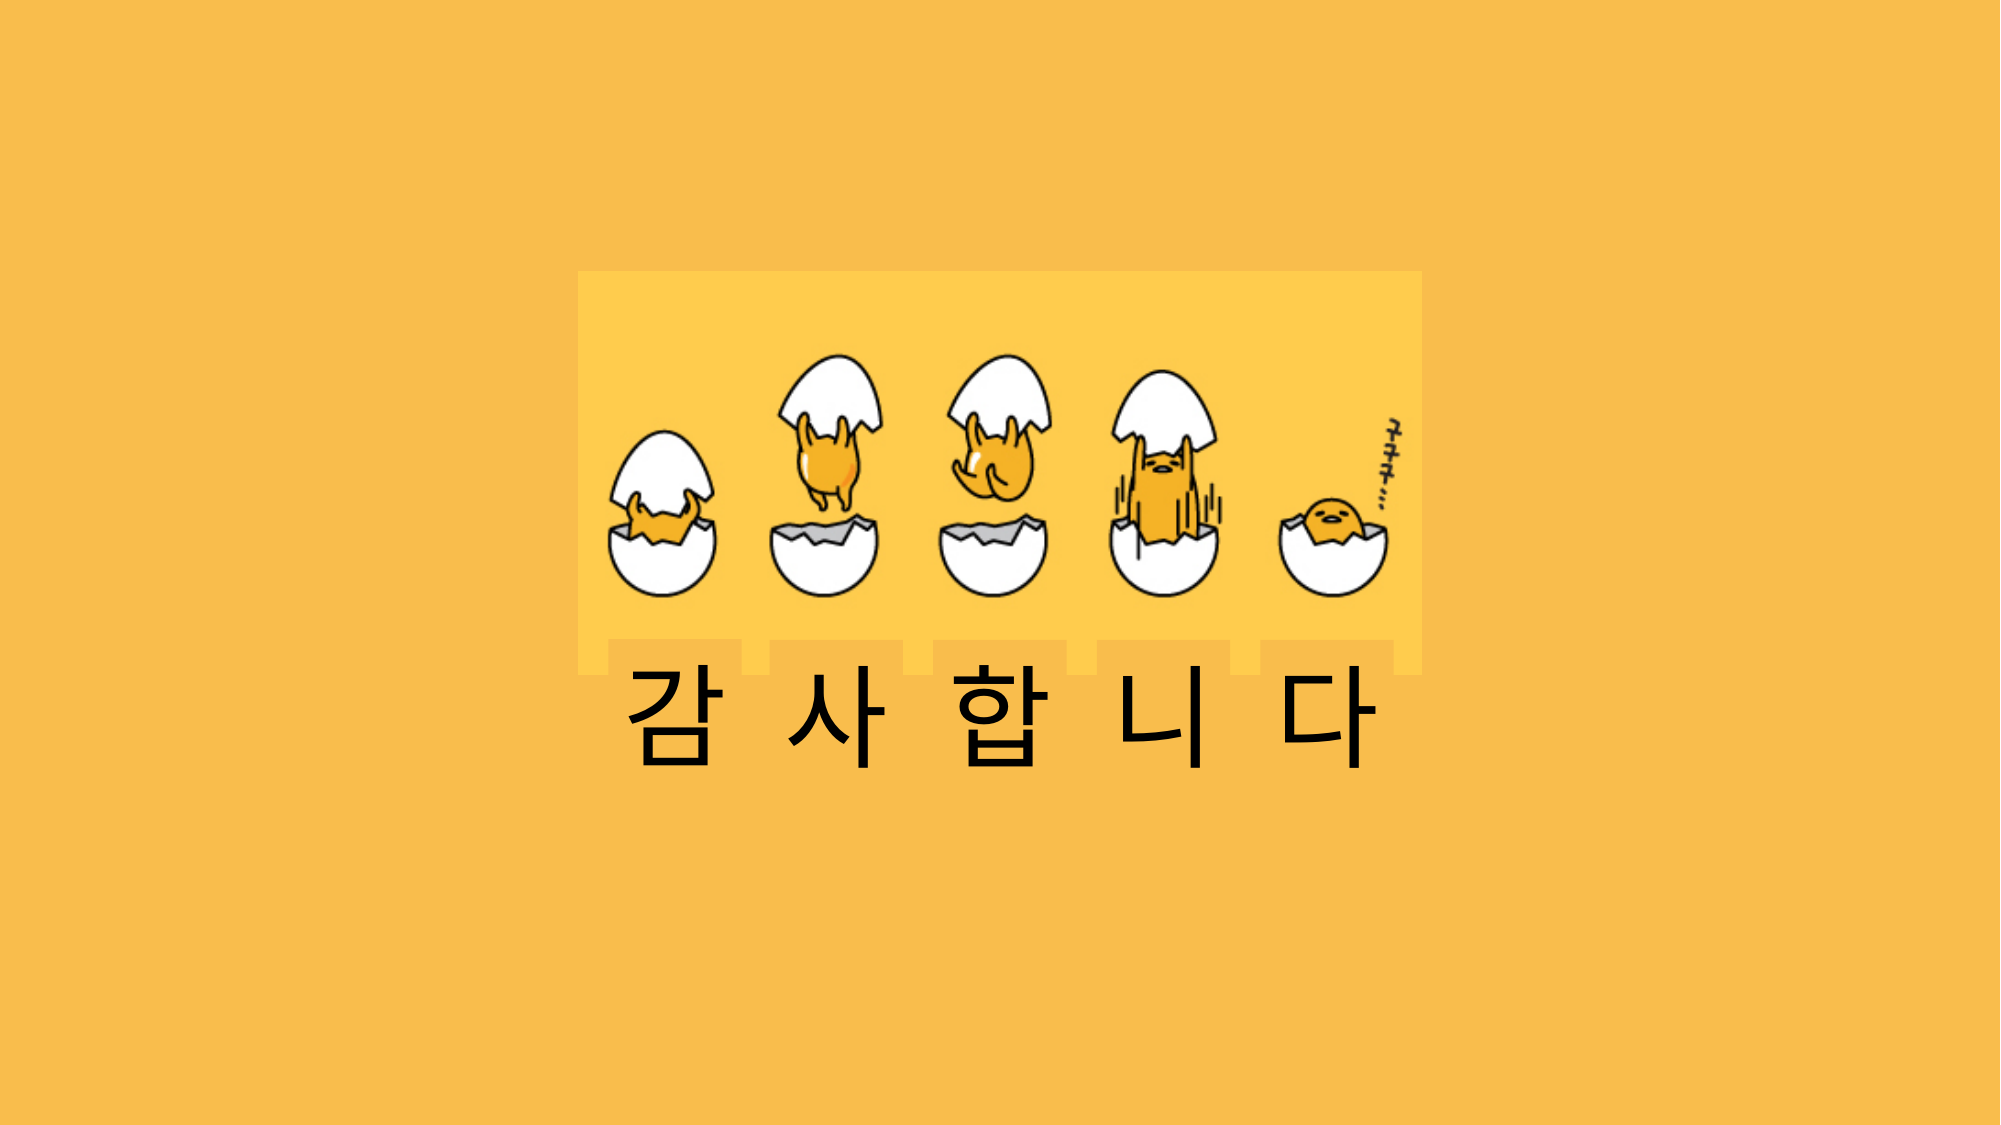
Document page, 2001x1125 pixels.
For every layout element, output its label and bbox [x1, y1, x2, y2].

text_box [577, 271, 1423, 792]
